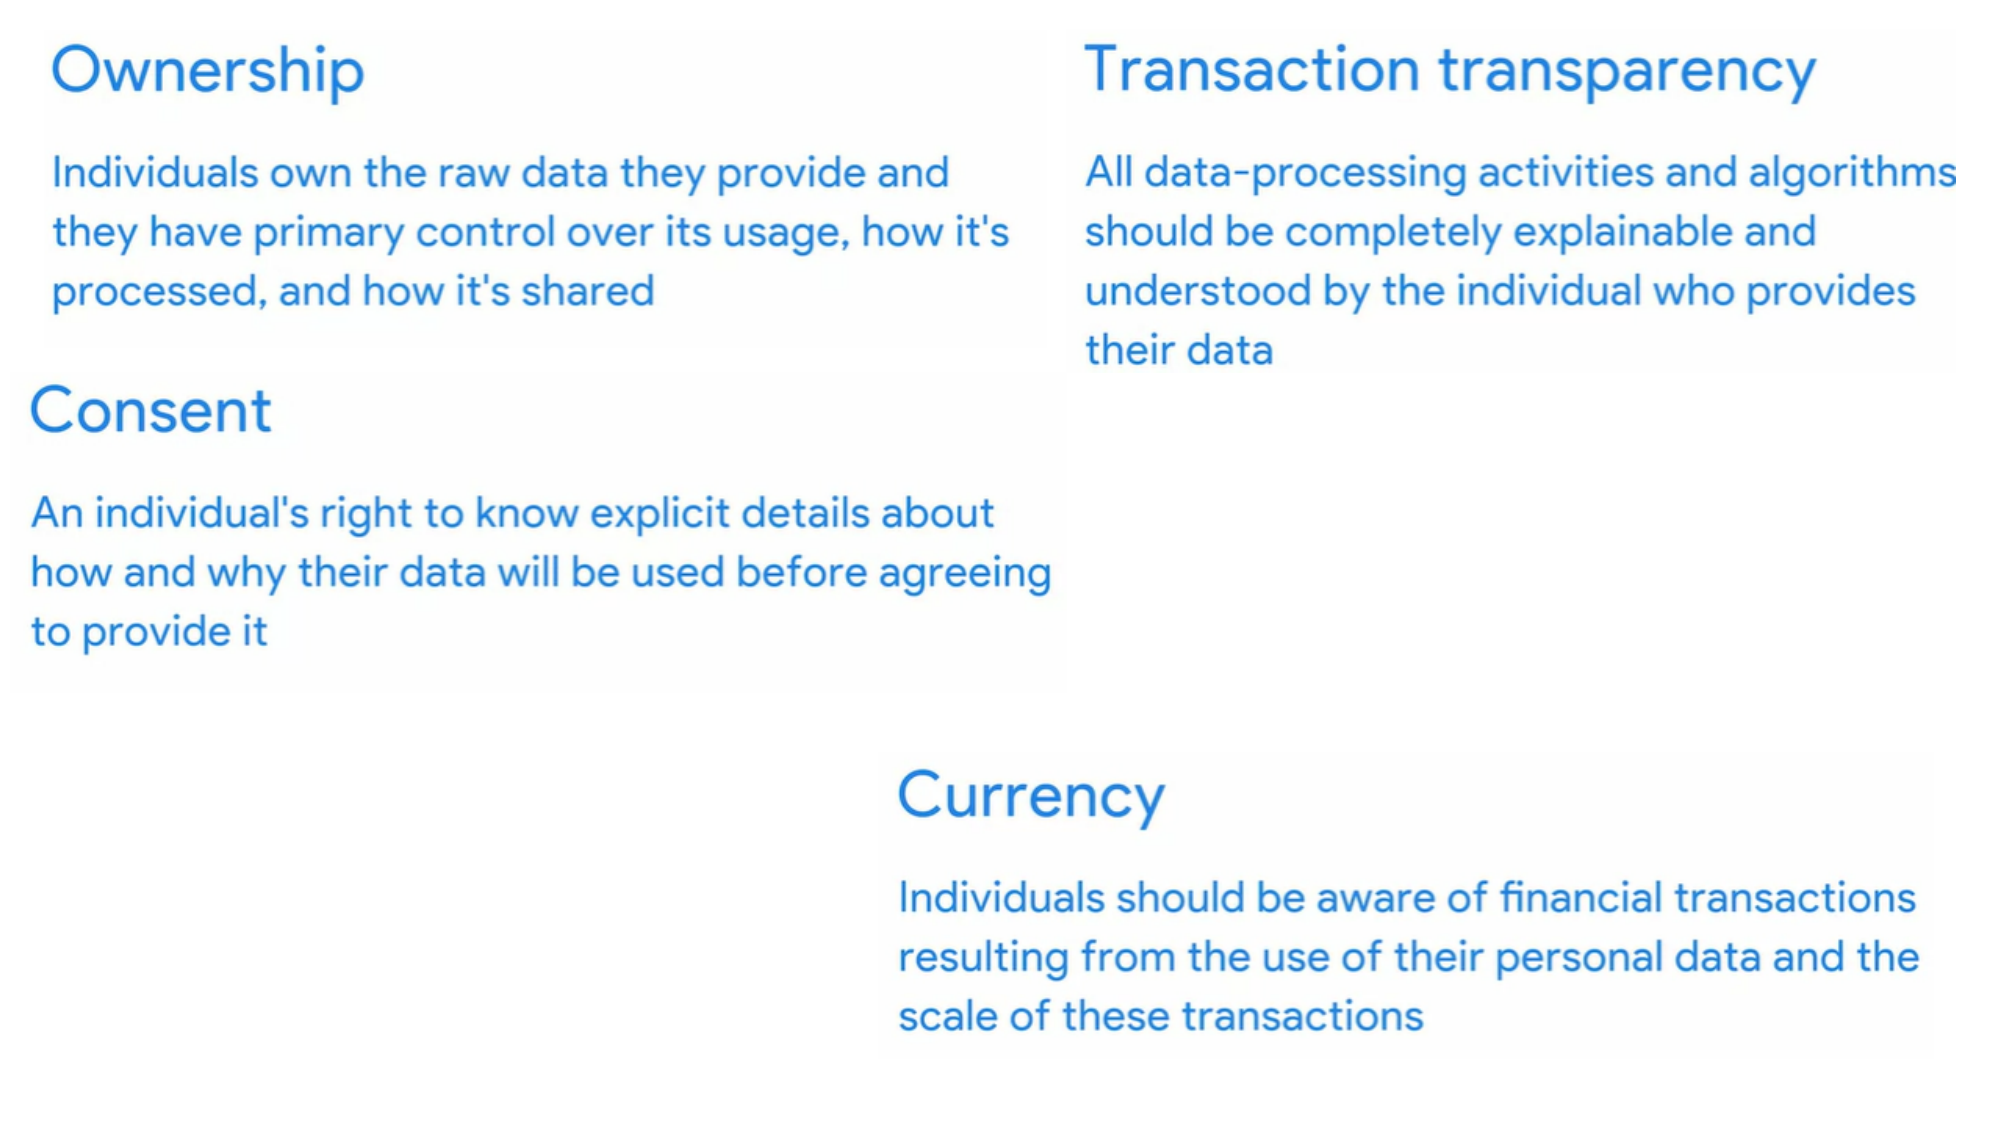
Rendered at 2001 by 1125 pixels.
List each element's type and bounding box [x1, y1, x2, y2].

picture [878, 752, 1934, 1059]
picture [44, 30, 1047, 348]
picture [10, 29, 1956, 693]
